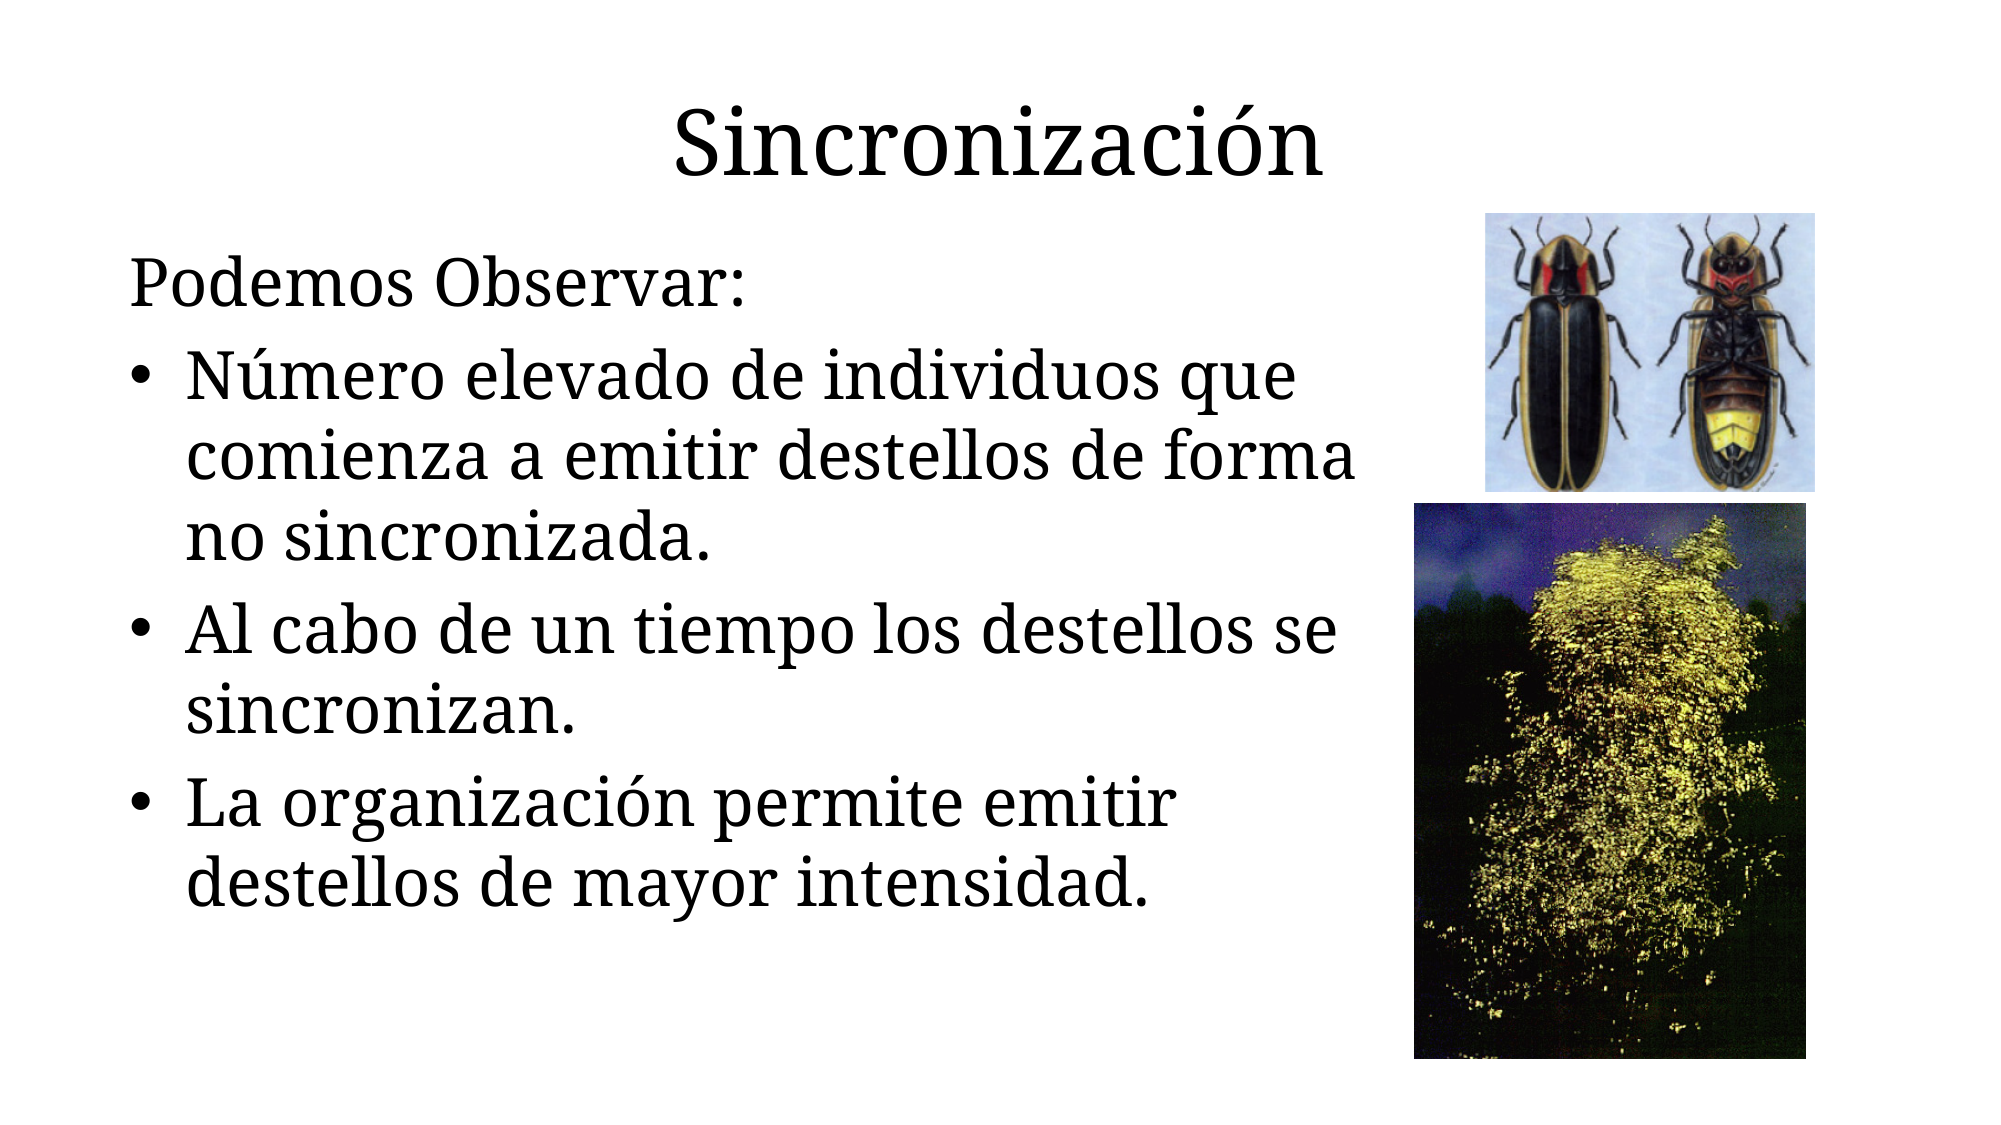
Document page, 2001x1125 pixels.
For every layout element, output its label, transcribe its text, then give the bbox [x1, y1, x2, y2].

picture [1413, 503, 1806, 1059]
title Sincronización [99, 45, 1900, 233]
list Podemos Observar: Número elevado de individuos que comienza a emitir destellos de forma no sincronizada. Al cabo de un tiempo los destellos se sincronizan. La organización permite emitir destellos de mayor intensidad. [114, 232, 1400, 1047]
picture [1484, 213, 1816, 492]
